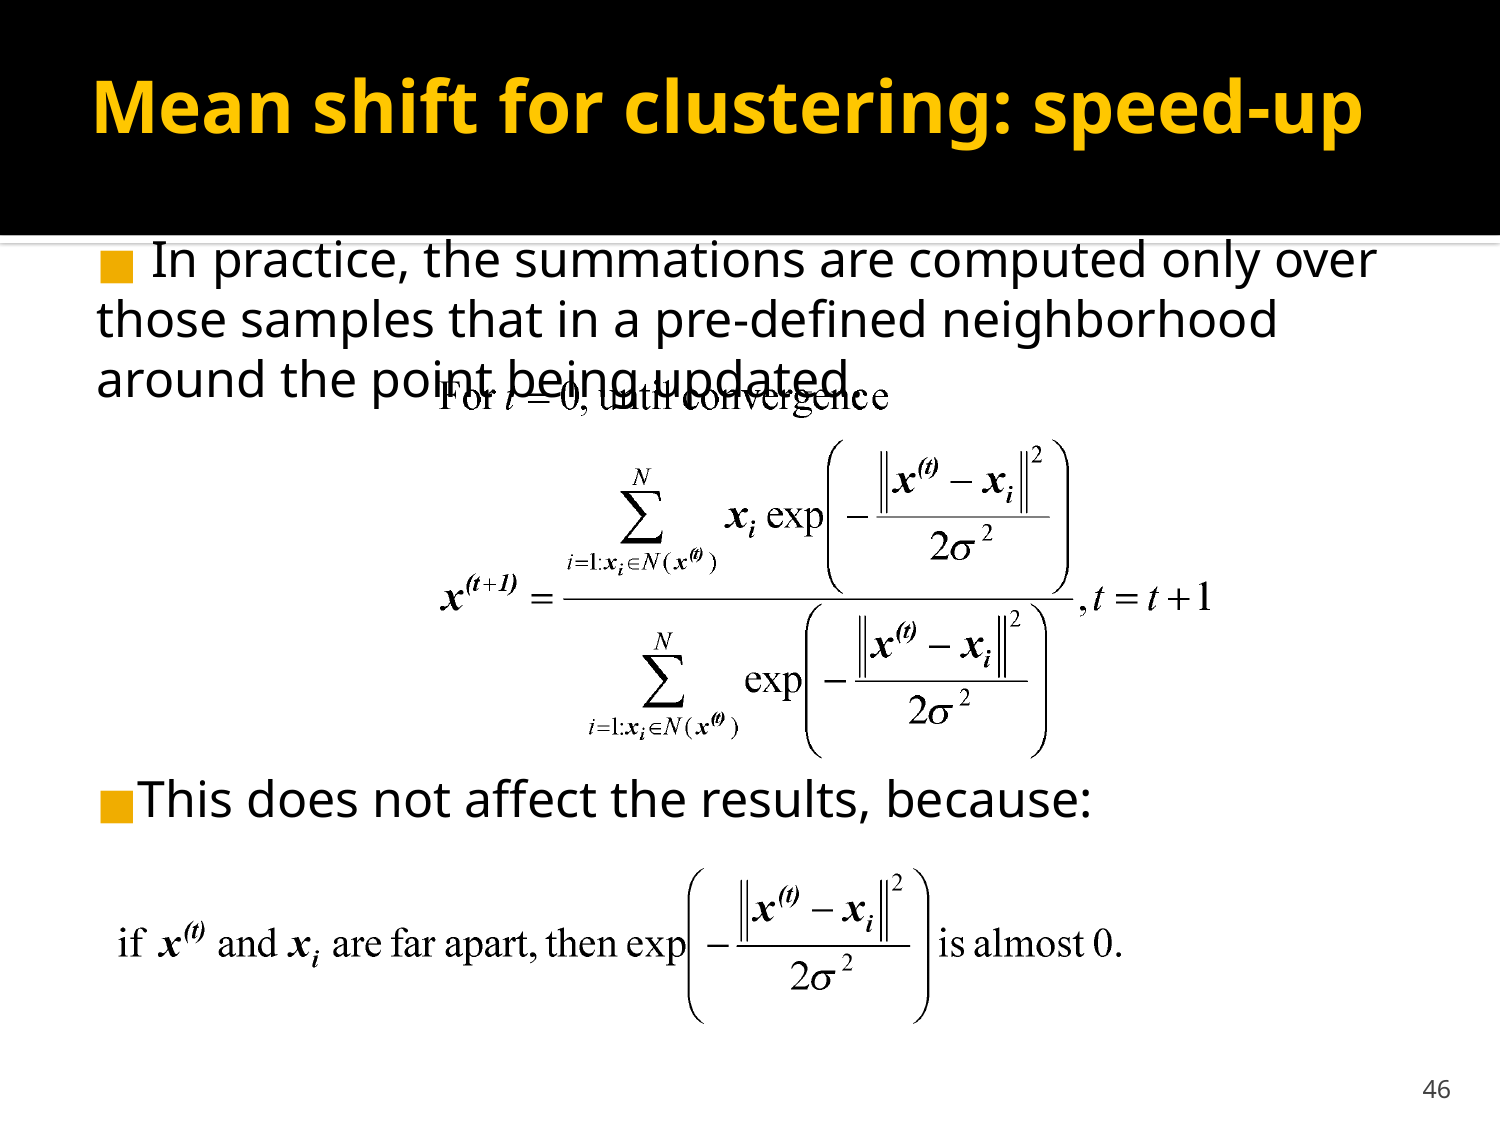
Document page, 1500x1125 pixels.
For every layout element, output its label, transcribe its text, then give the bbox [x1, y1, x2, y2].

list In practice, the summations are computed only over those samples that in a pre-defined neighborhood around the point being updated. This does not affect the results, because: [87, 212, 1438, 955]
picture [112, 858, 1127, 1033]
title Mean shift for clustering: speed-up [75, 45, 1425, 163]
slide_number ‹#› [1345, 1062, 1467, 1108]
picture [432, 371, 1218, 767]
